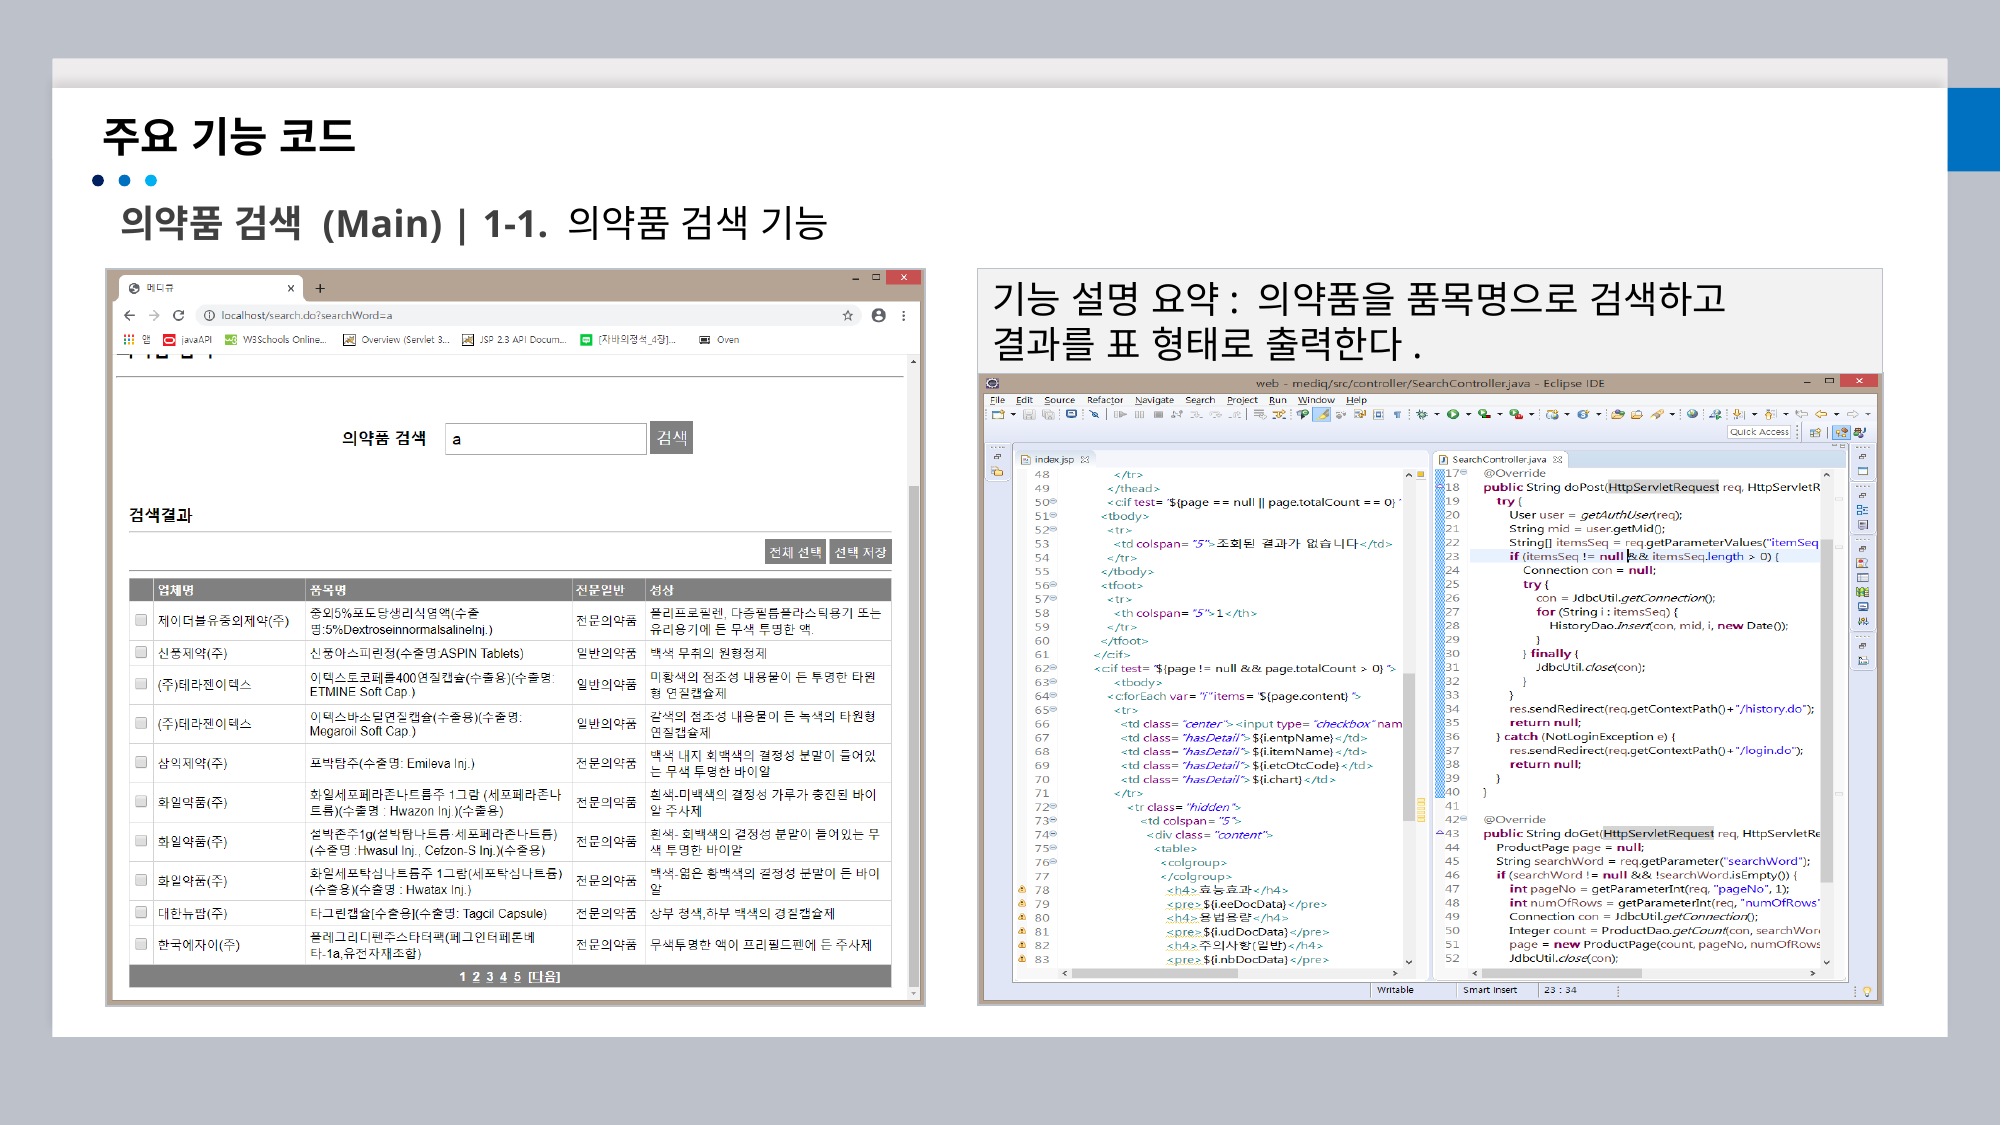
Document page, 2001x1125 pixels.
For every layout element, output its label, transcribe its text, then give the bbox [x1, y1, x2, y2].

text_box [117, 173, 132, 188]
text_box [105, 268, 926, 1007]
text_box [1947, 87, 2000, 172]
text_box [143, 173, 158, 188]
text_box [90, 173, 105, 188]
text_box 주요 기능 코드 [87, 103, 372, 169]
text_box [977, 372, 1884, 1006]
text_box 기능 설명 요약: 의약품을 품목명으로 검색하고 결과를 표 형태로 출력한다. [977, 268, 1883, 374]
text_box 의약품 검색 (Main) | 1-1. 의약품 검색 기능 [105, 193, 845, 253]
